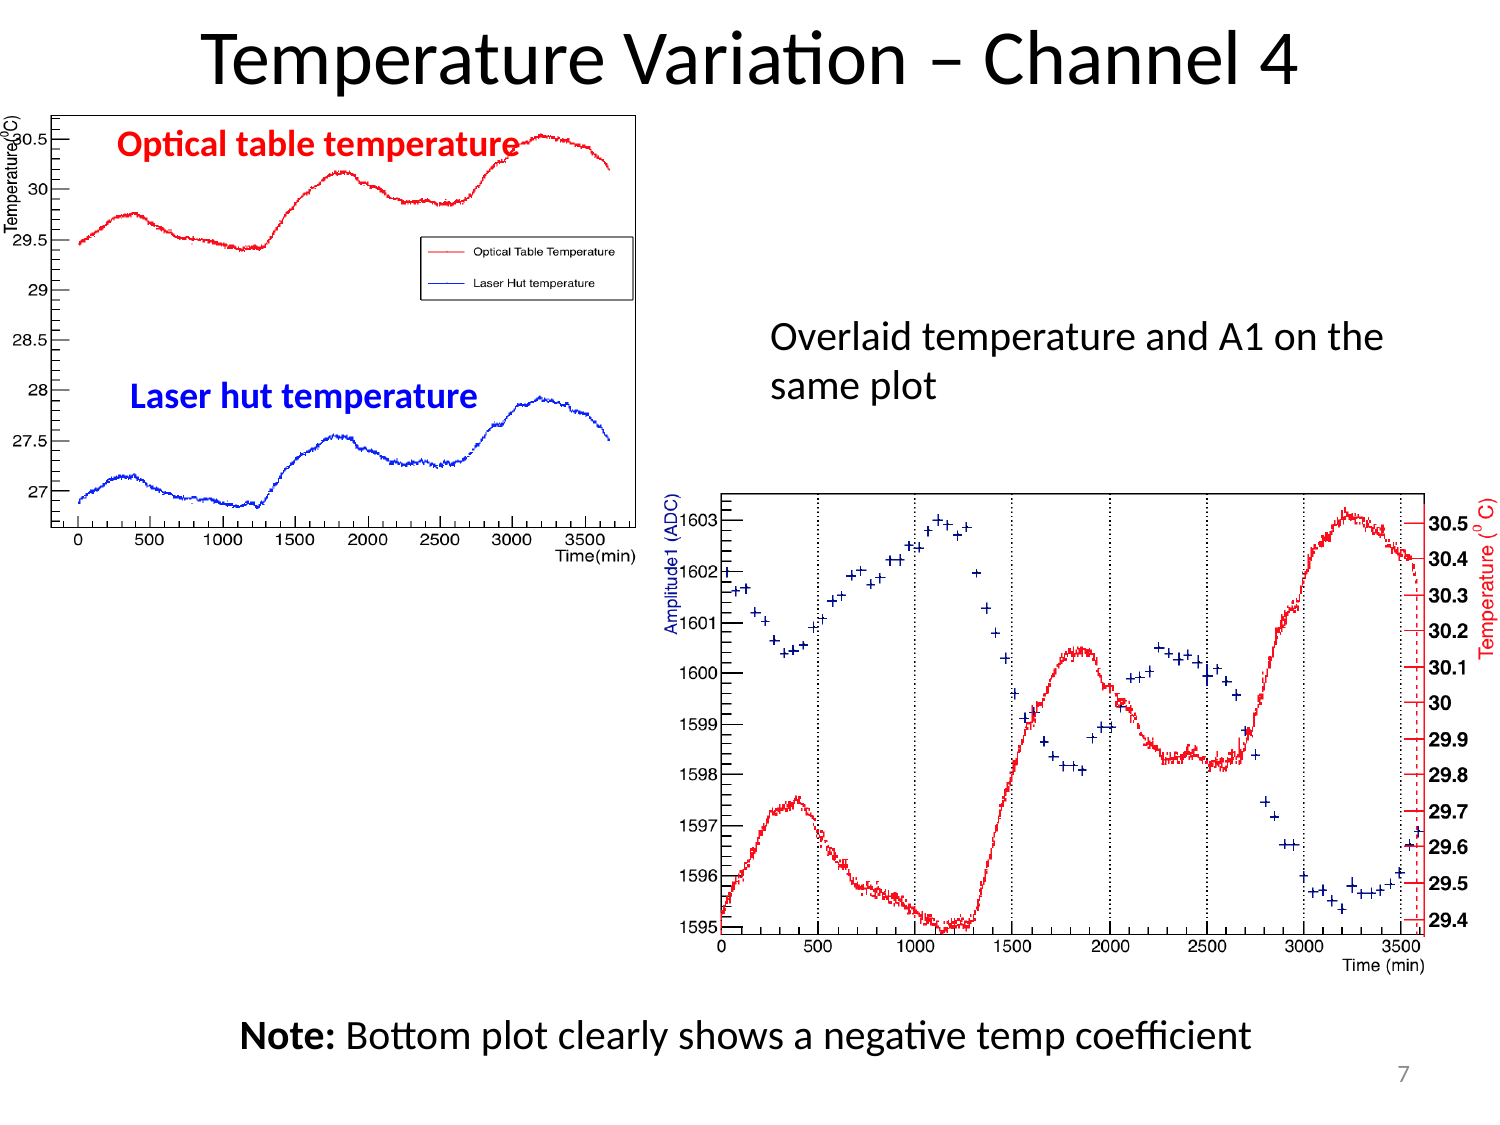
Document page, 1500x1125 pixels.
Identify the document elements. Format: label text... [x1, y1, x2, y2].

text_box Overlaid temperature and A1 on the same plot [755, 300, 1416, 416]
title Temperature Variation – Channel 4 [112, 0, 1388, 143]
slide_number 7 [1074, 1042, 1425, 1103]
picture [0, 101, 1500, 984]
text_box Note: Bottom plot clearly shows a negative temp coefficient [0, 1000, 1496, 1065]
